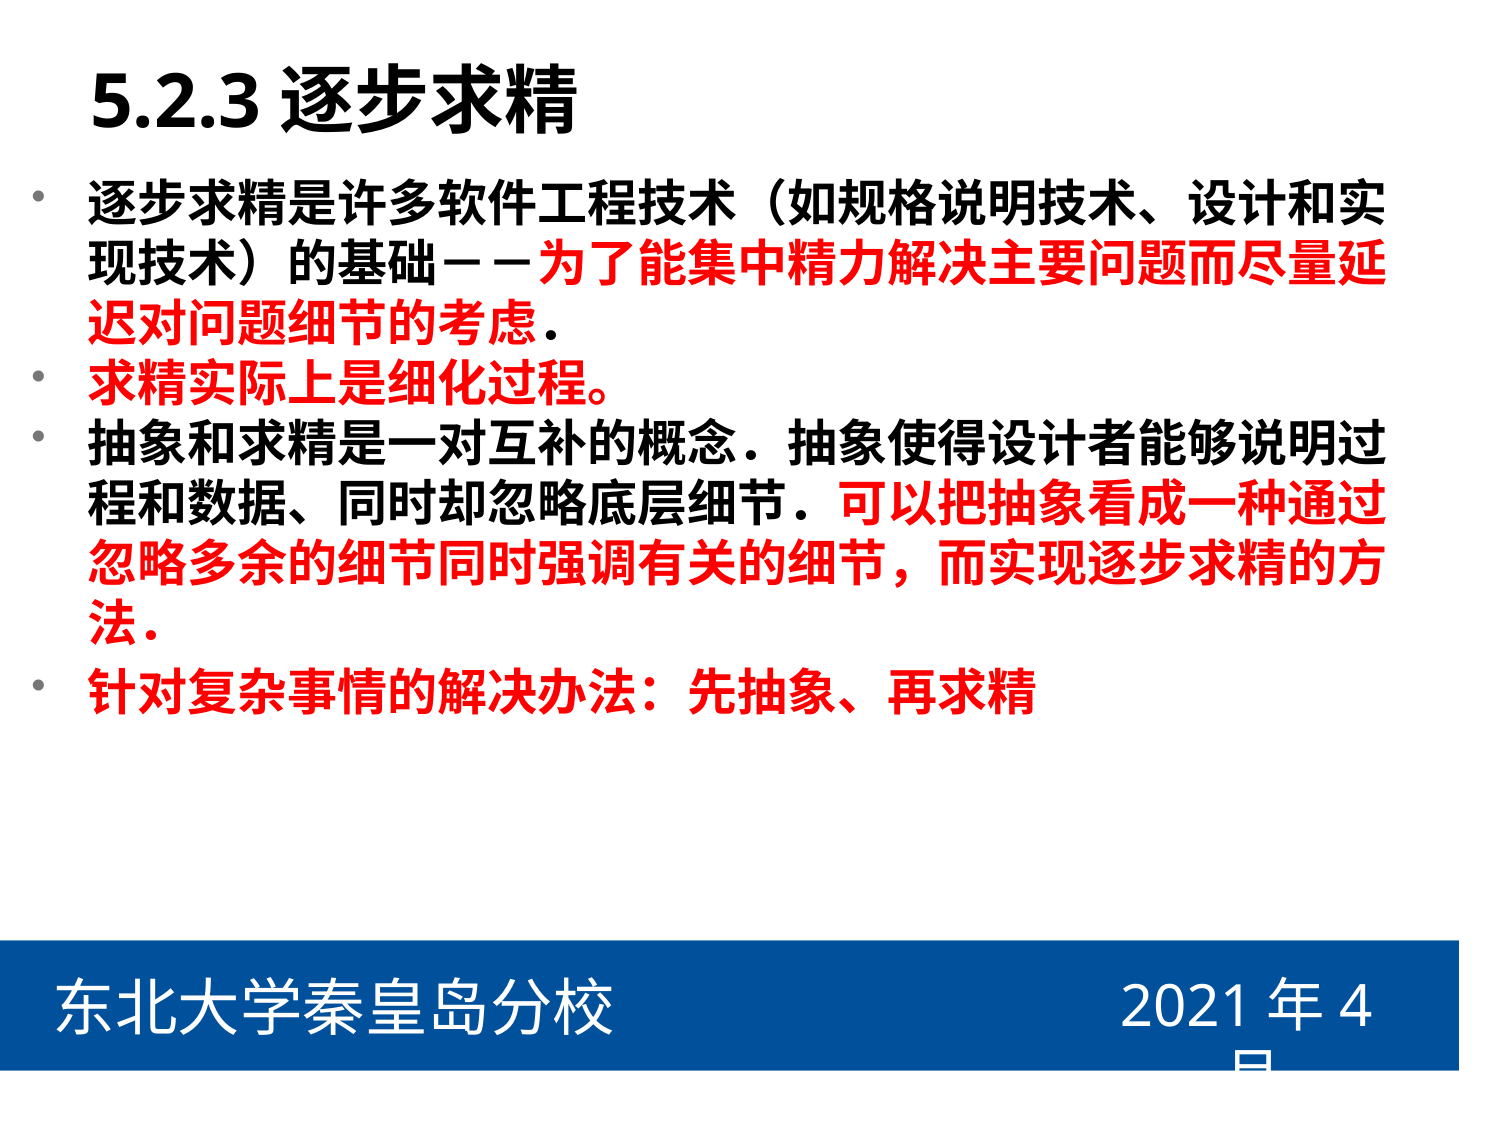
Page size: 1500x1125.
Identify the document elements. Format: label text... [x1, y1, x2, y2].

title 5.2.3逐步求精 [74, 44, 1188, 153]
list 逐步求精是许多软件工程技术（如规格说明技术、设计和实现技术）的基础－－为了能集中精力解决主要问题而尽量延迟对问题细节的考虑． 求精实际上是细化过程。 抽象和求精是一对互补的概念．抽象使得设计者能够说明过程和数据、同时却忽略底层细节．可以把抽象看成一种通过忽略多余的细节同时强调有关的细节，而实现逐步求精的方法． 针对复杂事情的解决办法：先抽象、再求精 [16, 163, 1442, 926]
